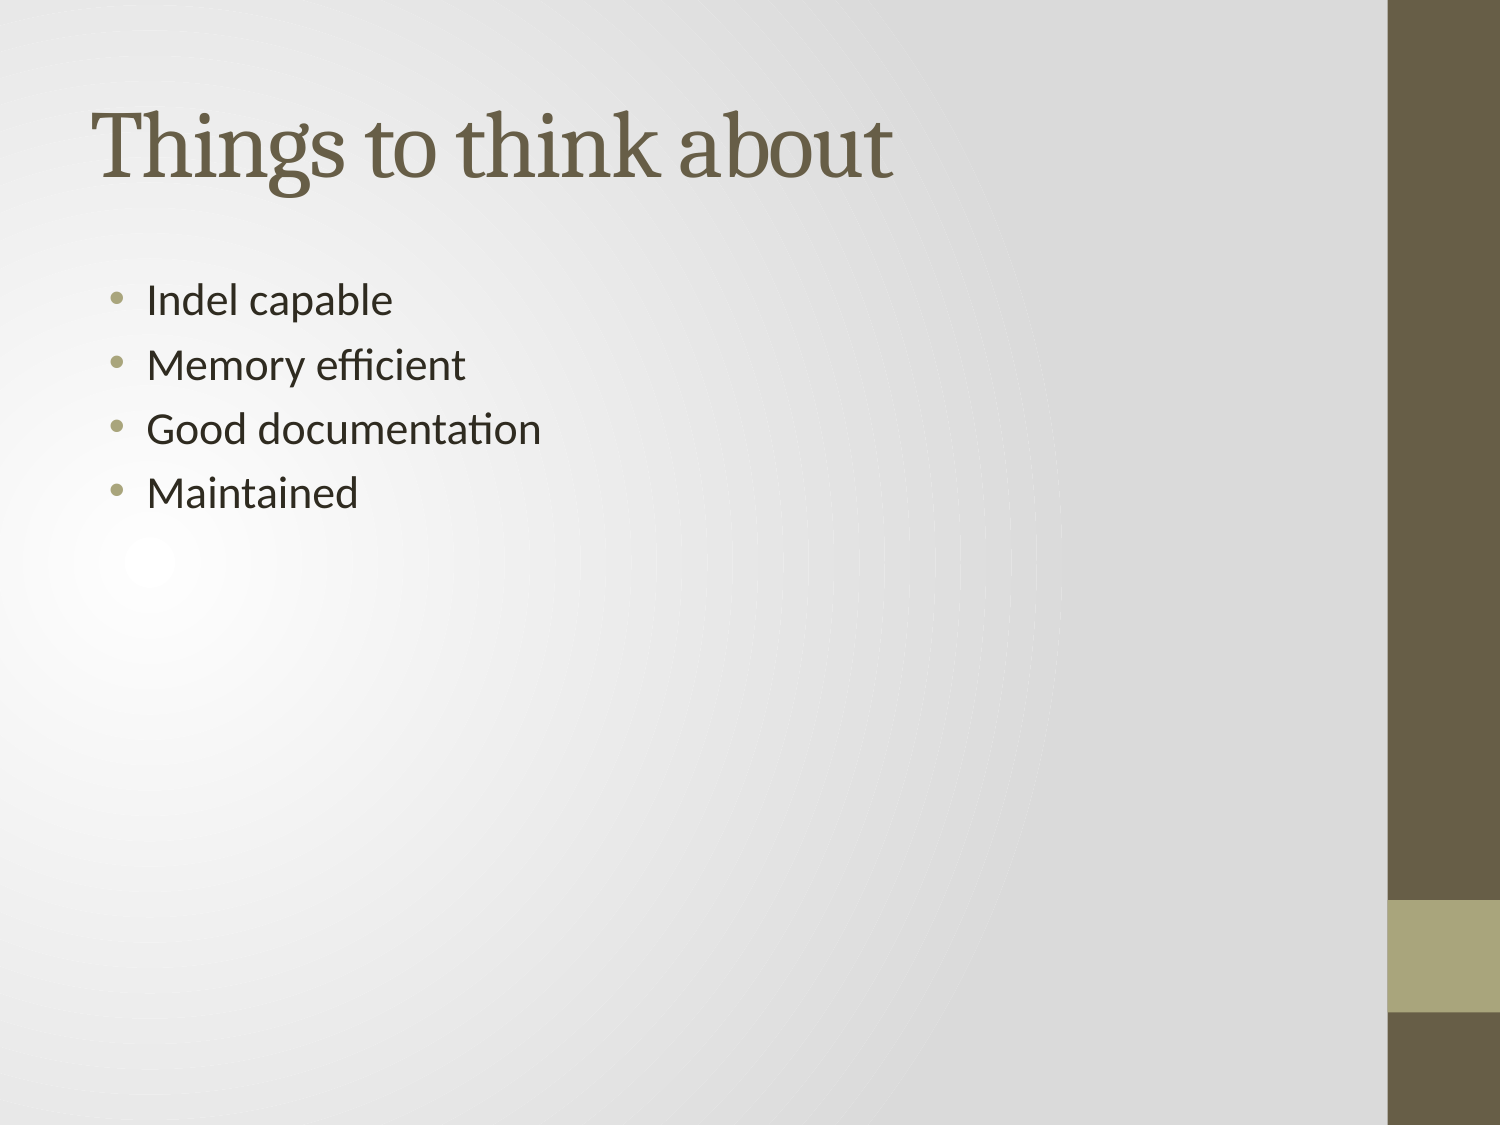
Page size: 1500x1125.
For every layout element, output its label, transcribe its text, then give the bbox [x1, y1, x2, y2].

list Indel capable Memory efficient Good documentation Maintained [75, 262, 1325, 1050]
title Things to think about [75, 45, 1325, 233]
